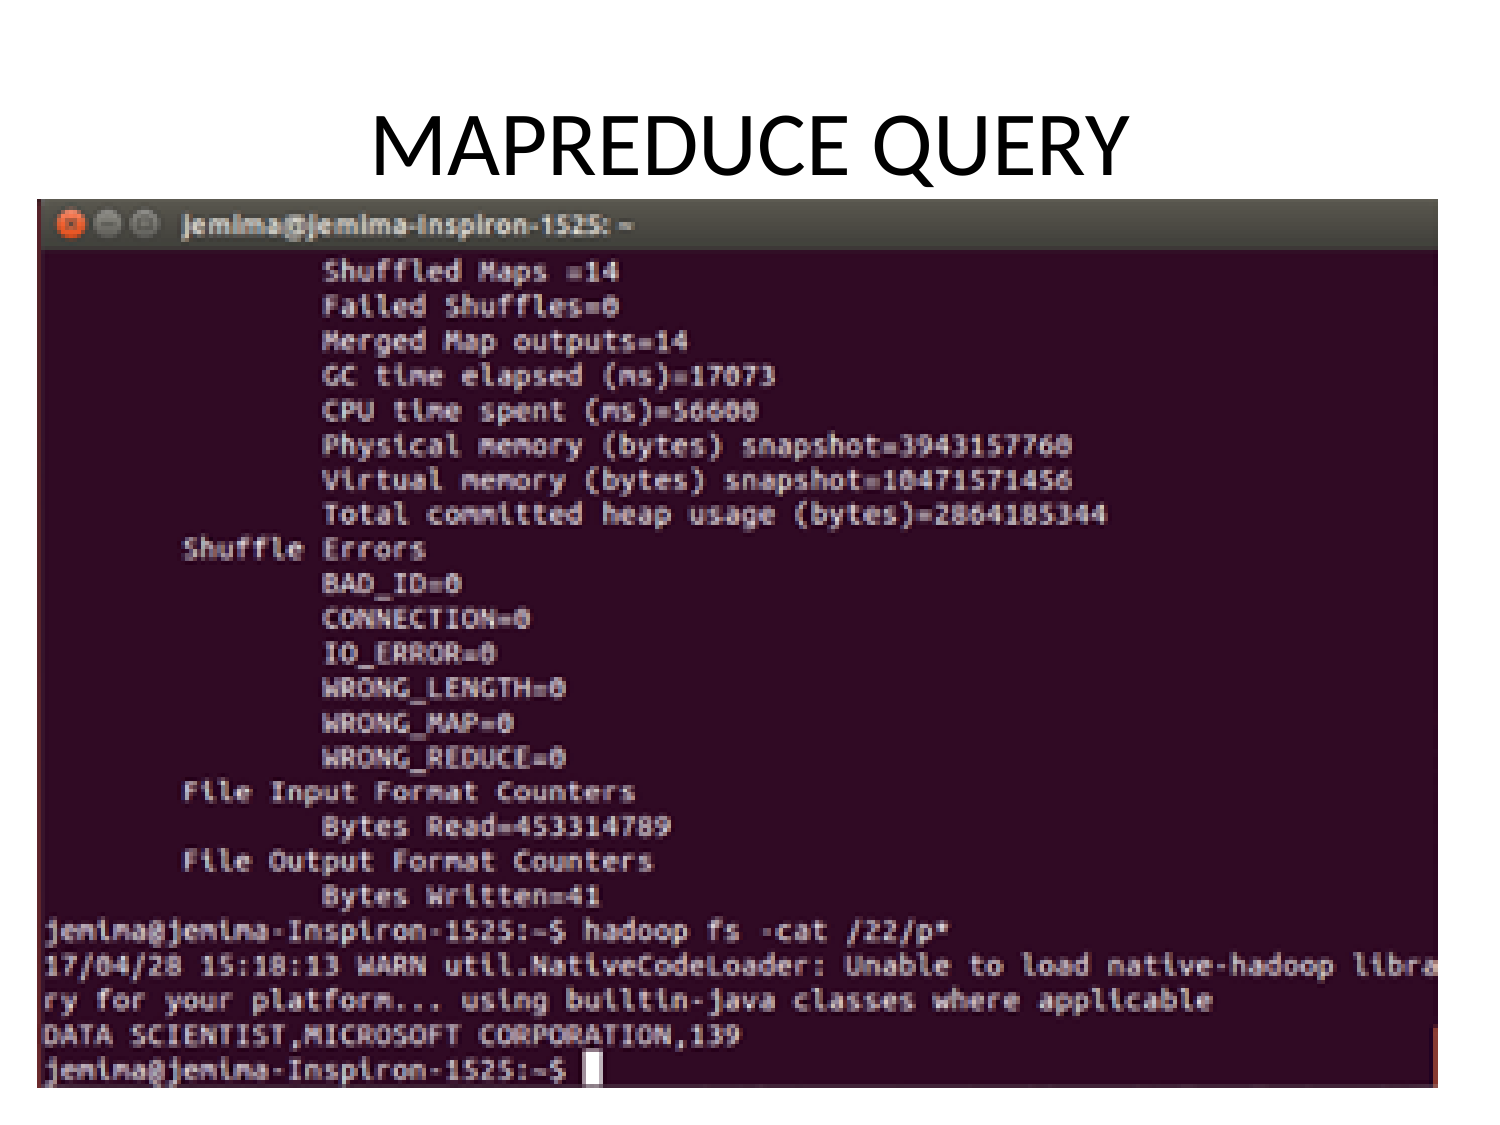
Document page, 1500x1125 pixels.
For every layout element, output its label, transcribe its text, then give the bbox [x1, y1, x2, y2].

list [37, 199, 1438, 1088]
title MAPREDUCE QUERY [75, 45, 1425, 198]
